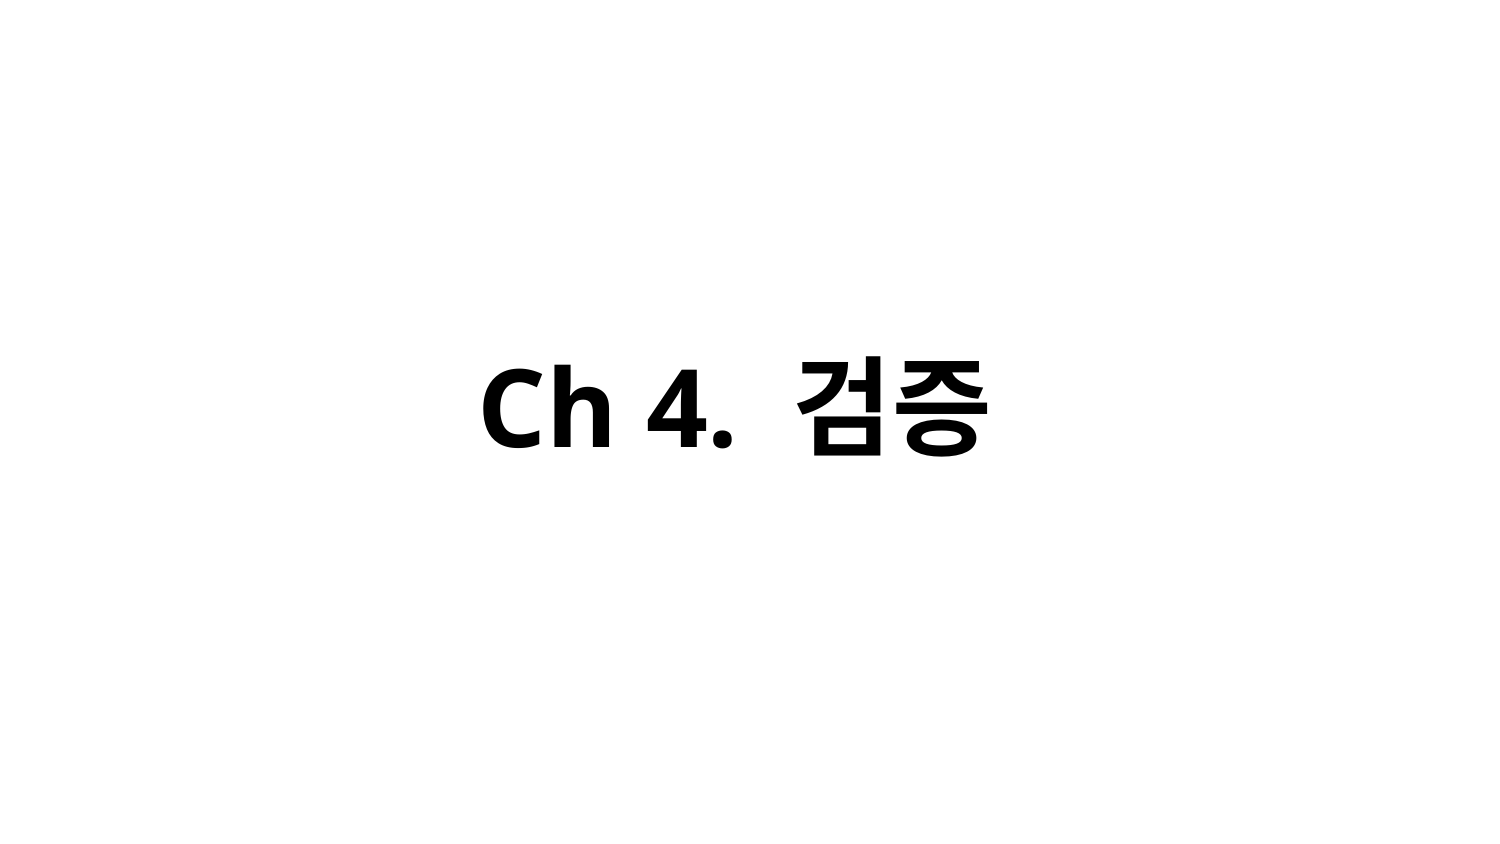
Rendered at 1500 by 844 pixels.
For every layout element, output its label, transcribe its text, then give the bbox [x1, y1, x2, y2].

title Ch 4. 검증 [51, 147, 1449, 484]
